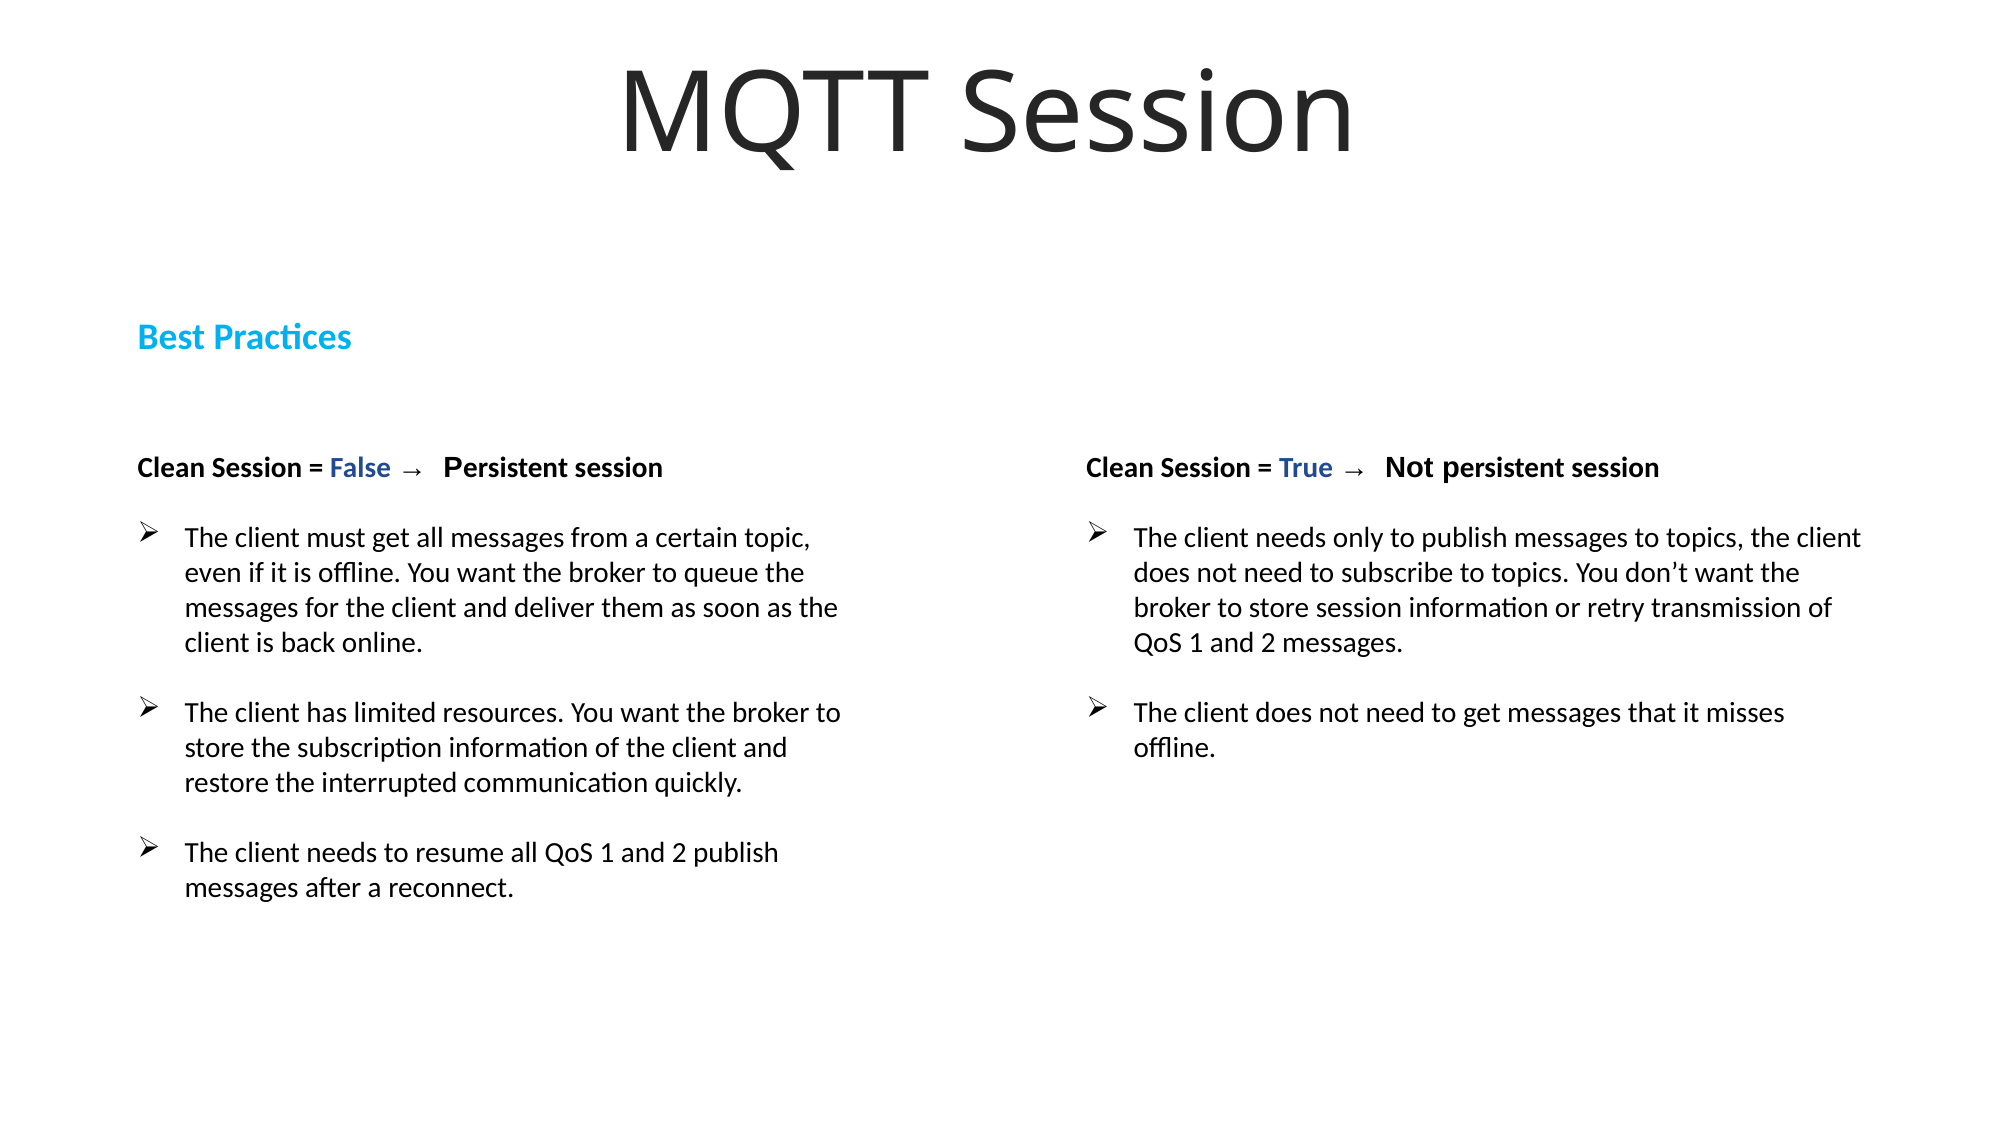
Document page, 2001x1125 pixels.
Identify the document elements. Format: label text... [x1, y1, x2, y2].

text_box Best Practices [123, 304, 1123, 365]
text_box Clean Session = True → Not persistent session The client needs only to publish messages to topics, the client does not need to subscribe to topics. You don’t want the broker to store session information or retry transmission of QoS 1 and 2 messages. The client does not need to get messages that it misses offline. [1071, 441, 1887, 771]
text_box Clean Session = False → Persistent session The client must get all messages from a certain topic, even if it is offline. You want the broker to queue the messages for the client and deliver them as soon as the client is back online. The client has limited resources. You want the broker to store the subscription information of the client and restore the interrupted communication quickly. The client needs to resume all QoS 1 and 2 publish messages after a reconnect. [123, 441, 885, 946]
list MQTT Session [53, 55, 1952, 175]
